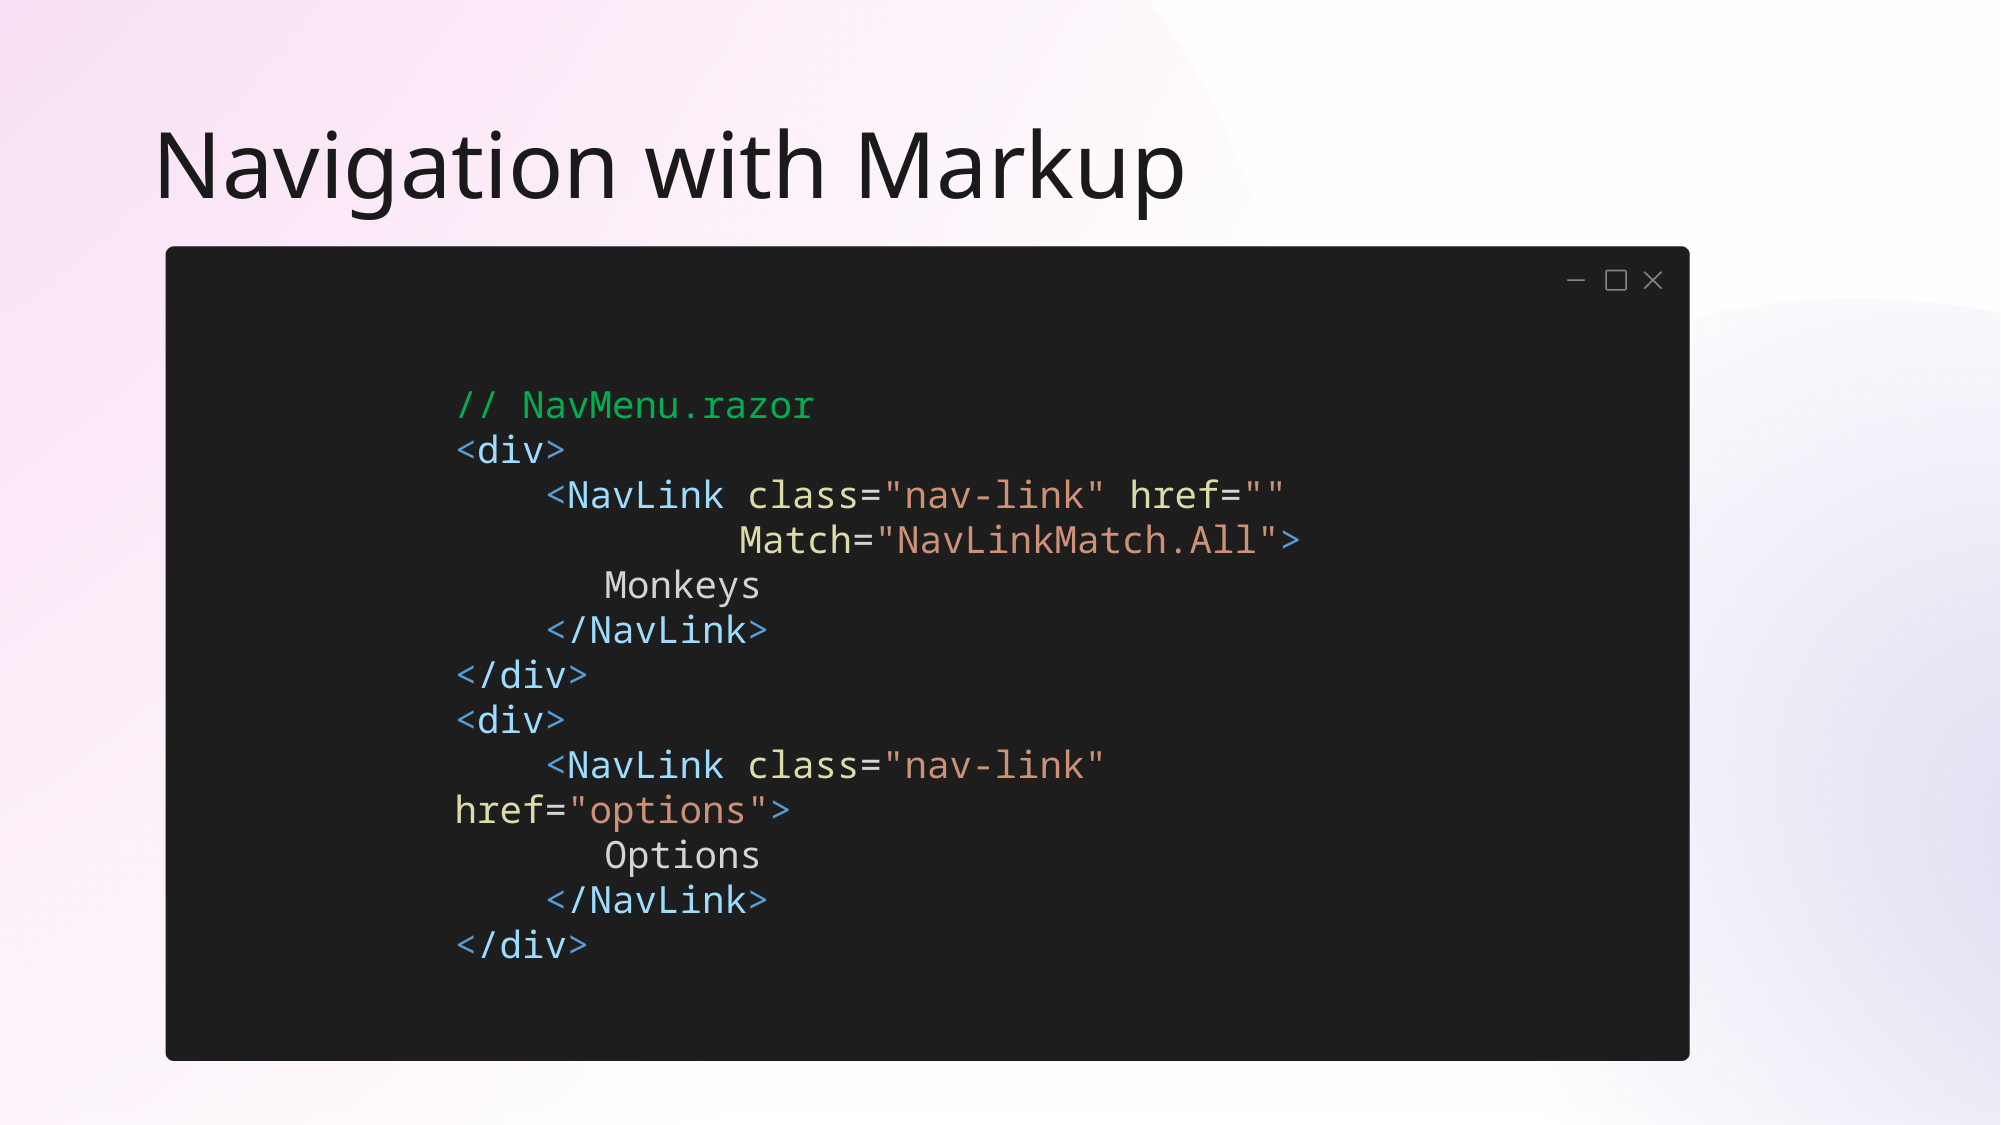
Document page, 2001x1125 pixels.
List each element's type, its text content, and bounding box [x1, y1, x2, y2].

title Navigation with Markup [137, 59, 1863, 278]
picture [0, 0, 2001, 1125]
